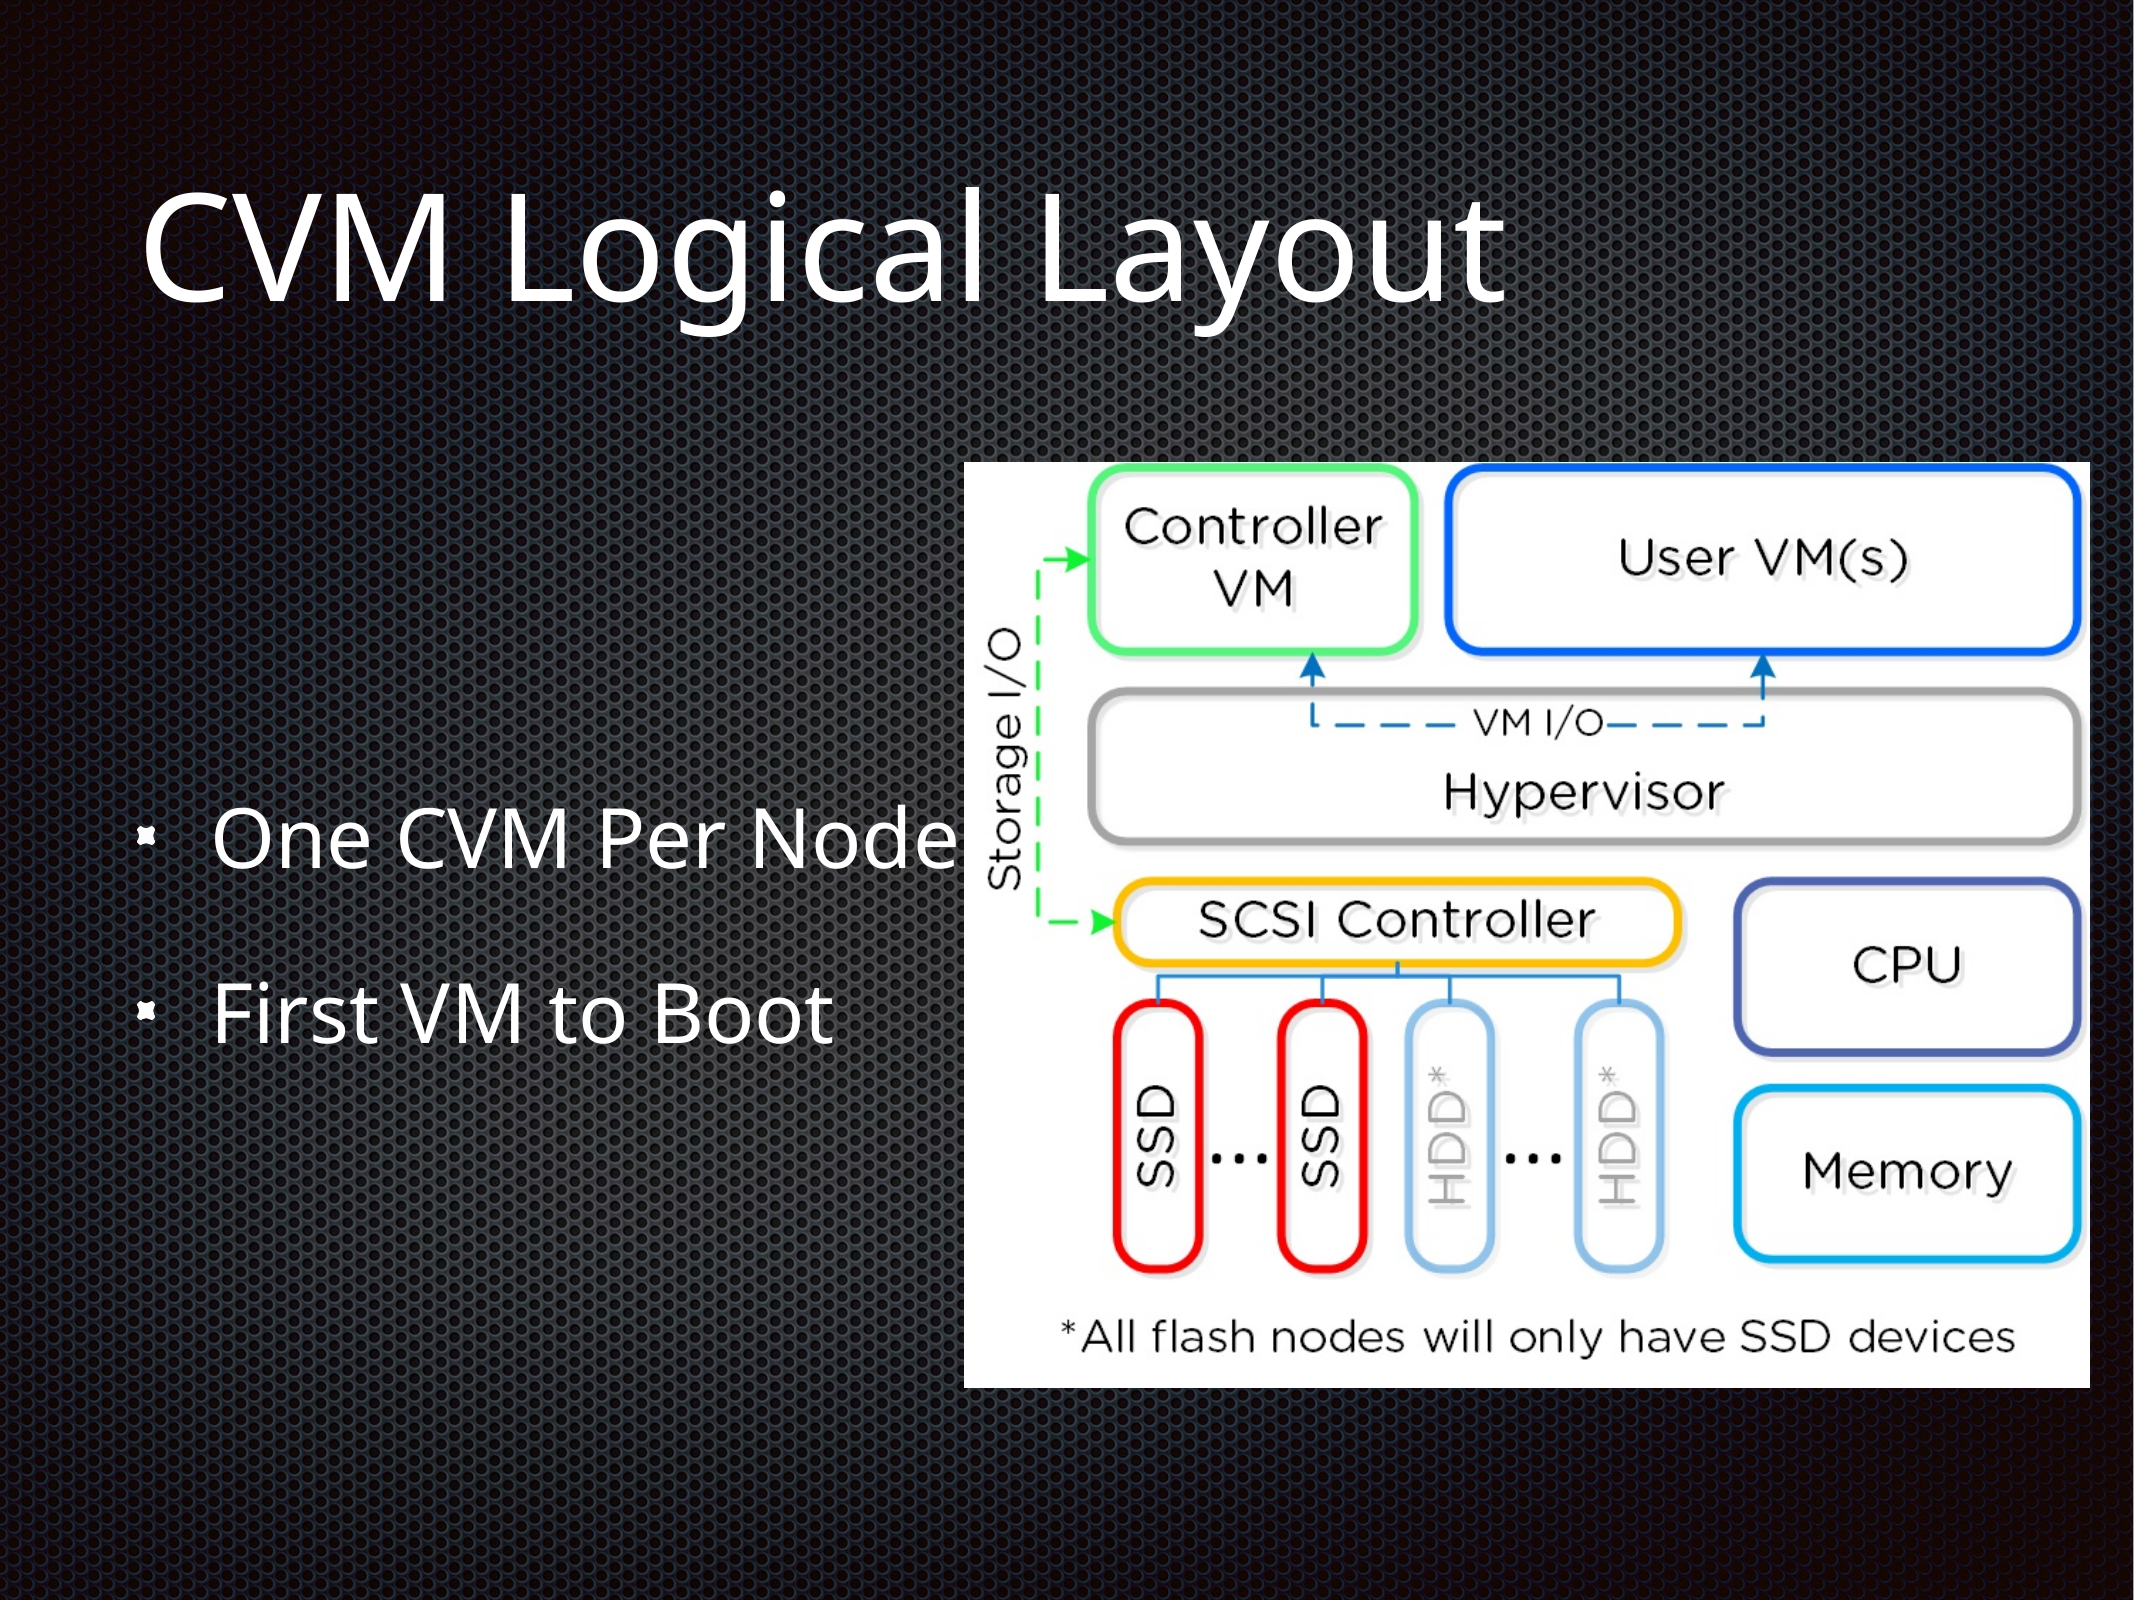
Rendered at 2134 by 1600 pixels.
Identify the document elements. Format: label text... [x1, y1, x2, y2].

title CVM Logical Layout [128, 41, 2005, 443]
list One CVM Per Node First VM to Boot [128, 453, 2005, 1393]
picture [0, 0, 2134, 1600]
